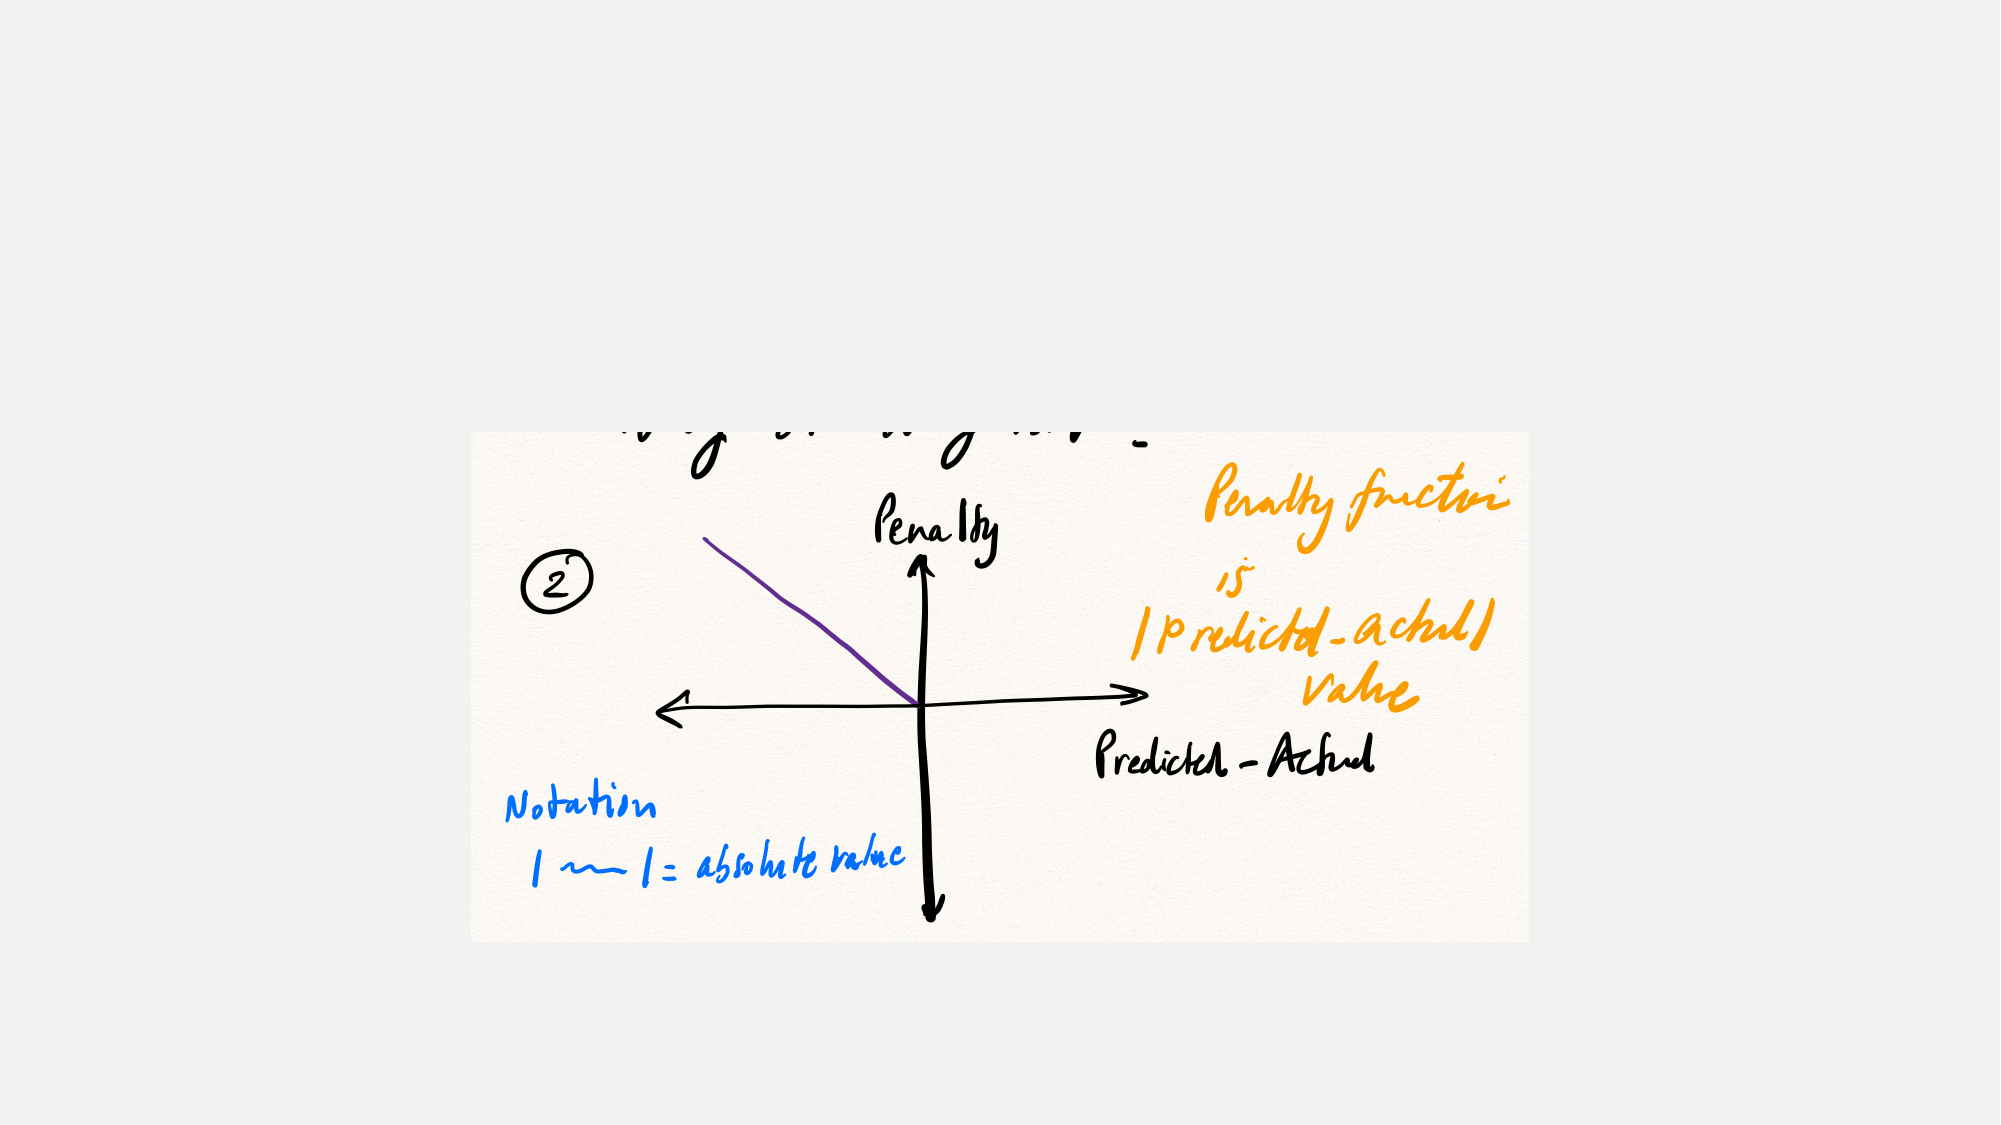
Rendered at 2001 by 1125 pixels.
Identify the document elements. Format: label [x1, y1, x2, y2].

list [471, 432, 1529, 942]
